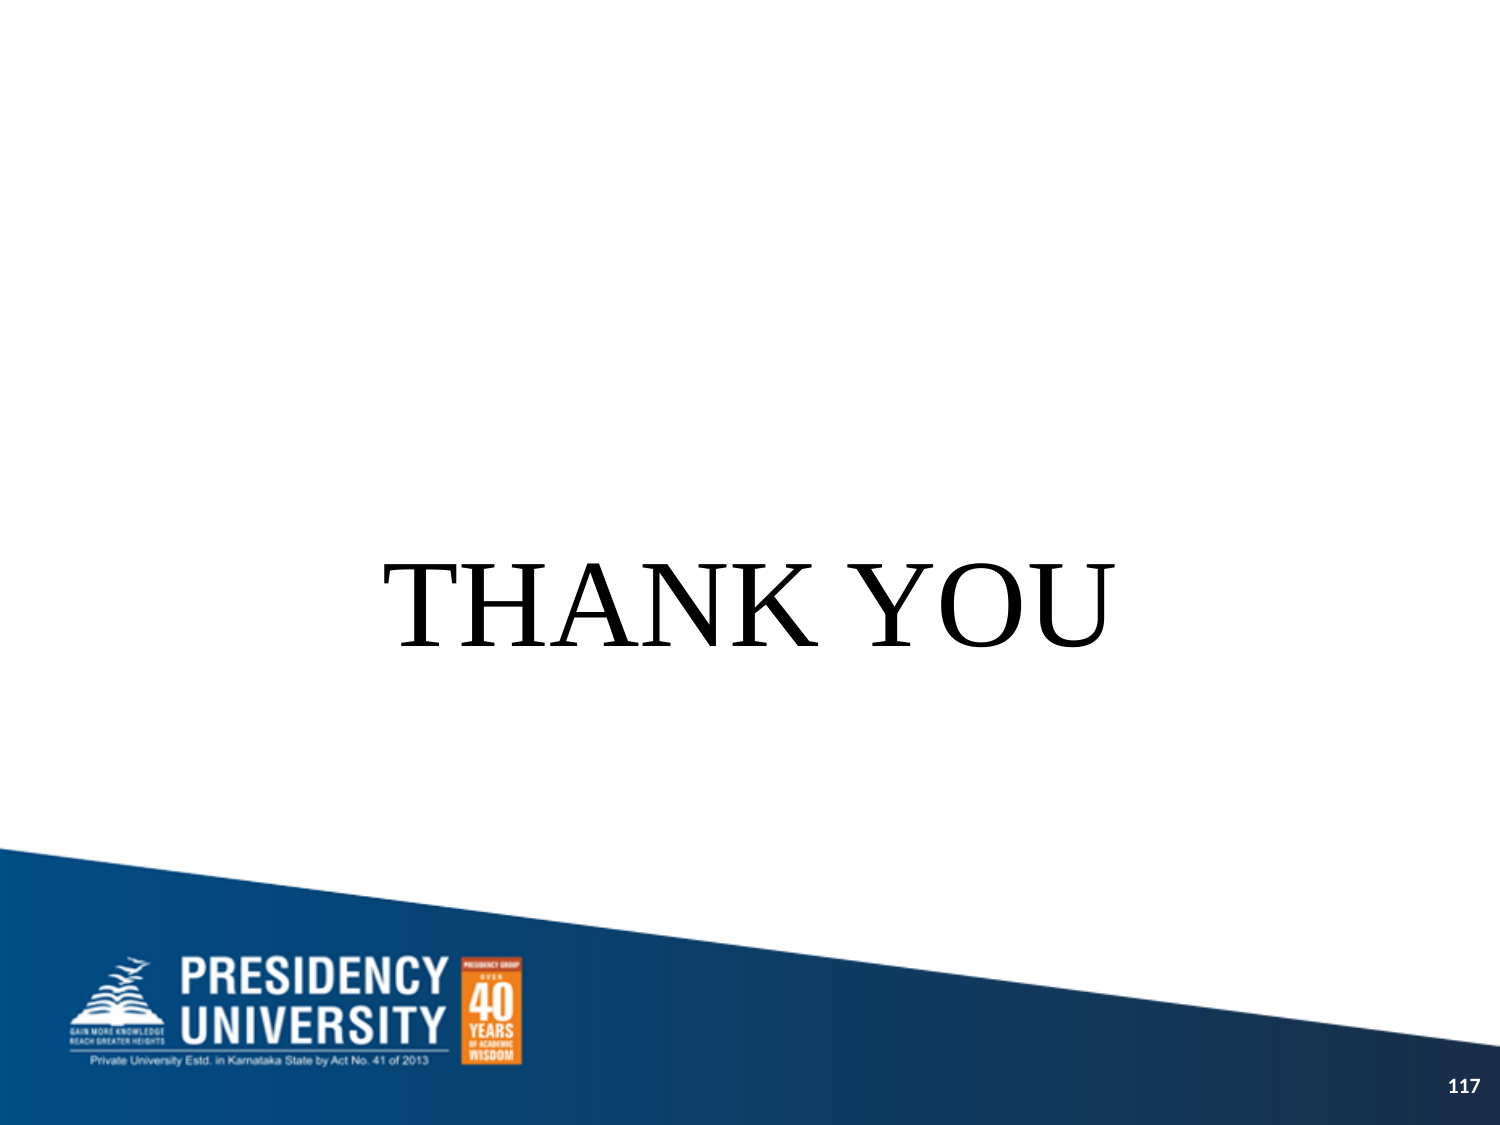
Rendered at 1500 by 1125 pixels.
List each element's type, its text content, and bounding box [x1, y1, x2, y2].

list THANK YOU [103, 214, 1397, 851]
picture [0, 845, 1500, 1125]
slide_number 117 [1158, 1054, 1496, 1115]
